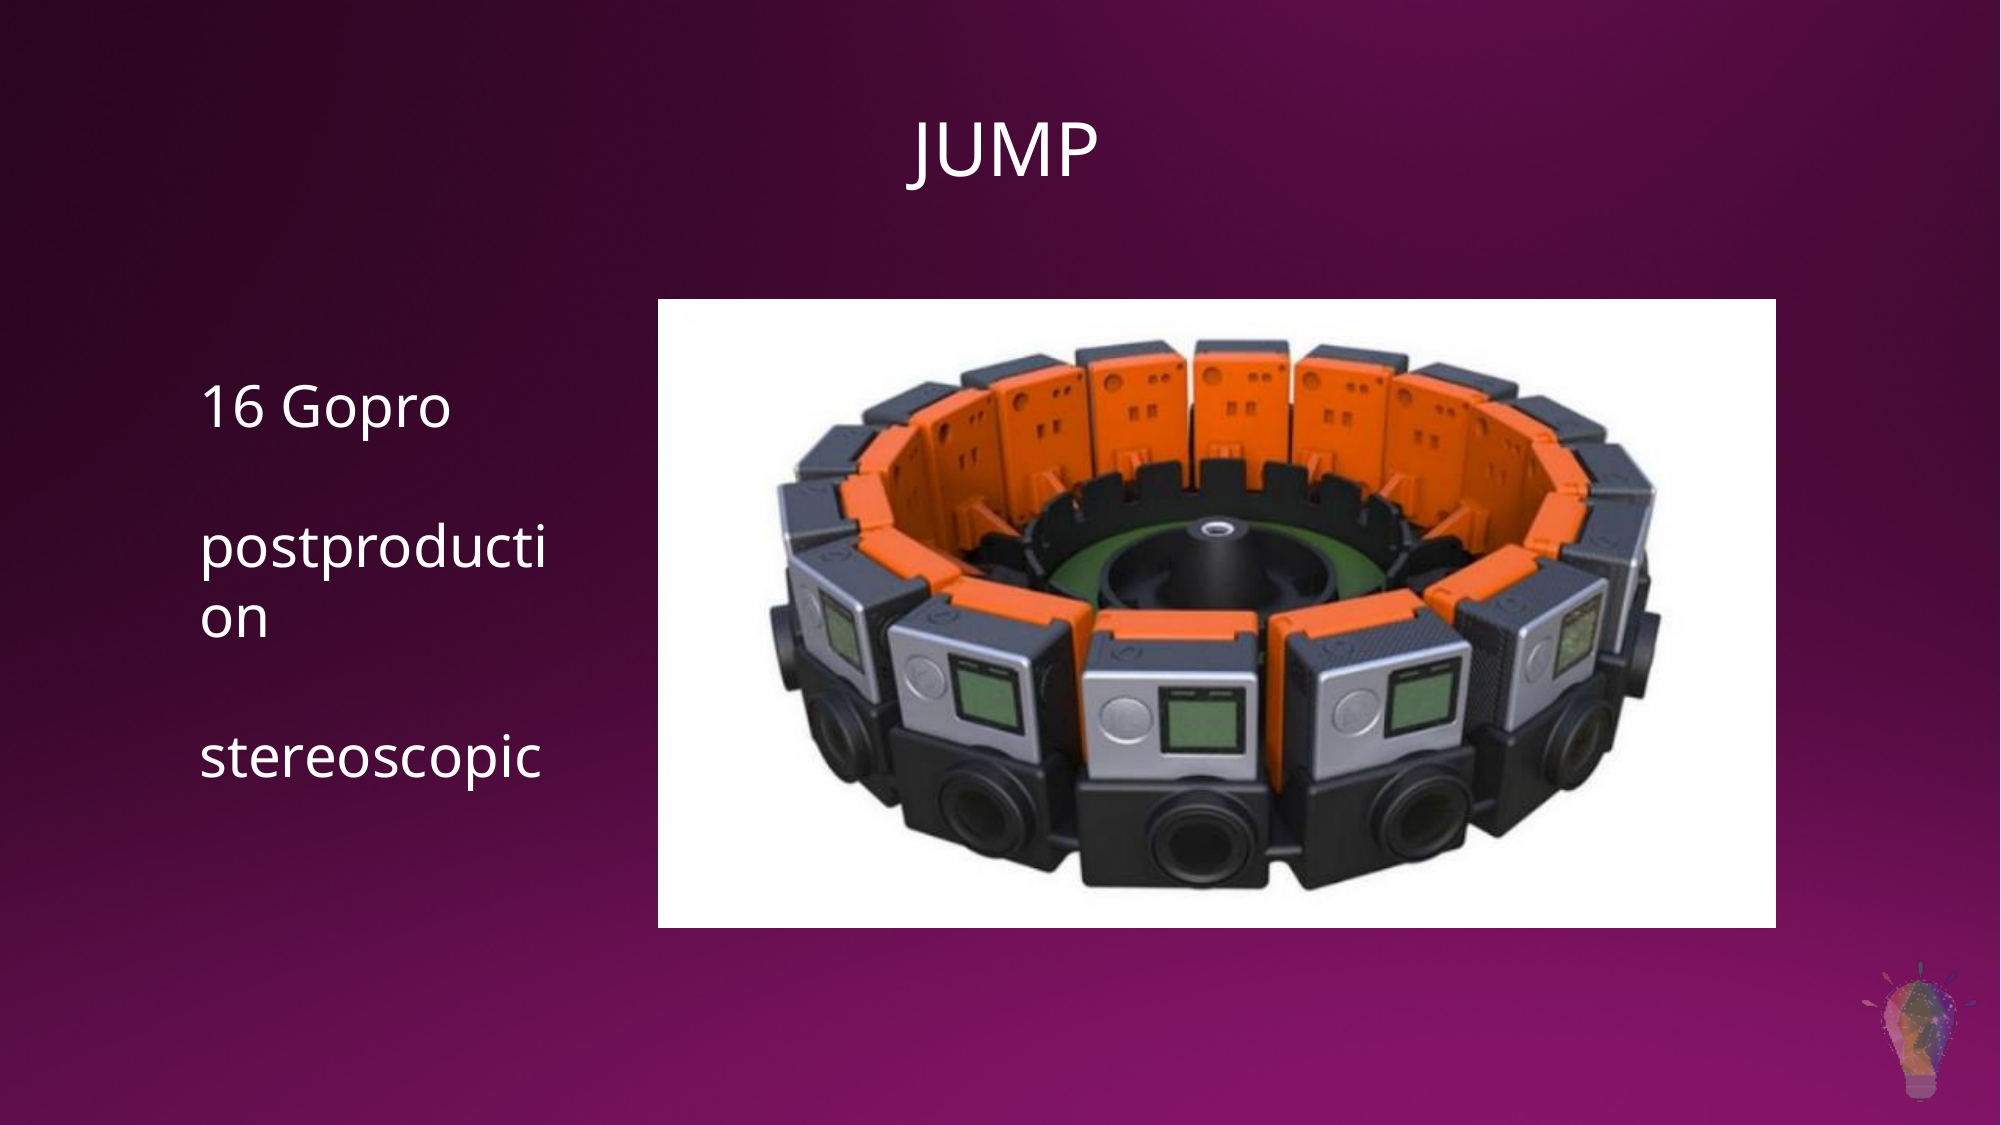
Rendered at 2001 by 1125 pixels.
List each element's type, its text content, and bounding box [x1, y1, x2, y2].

text_box jump [397, 30, 1617, 274]
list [658, 299, 1776, 928]
picture [0, 0, 2001, 1125]
text_box 16 Gopro postproduction stereoscopic [184, 362, 598, 797]
